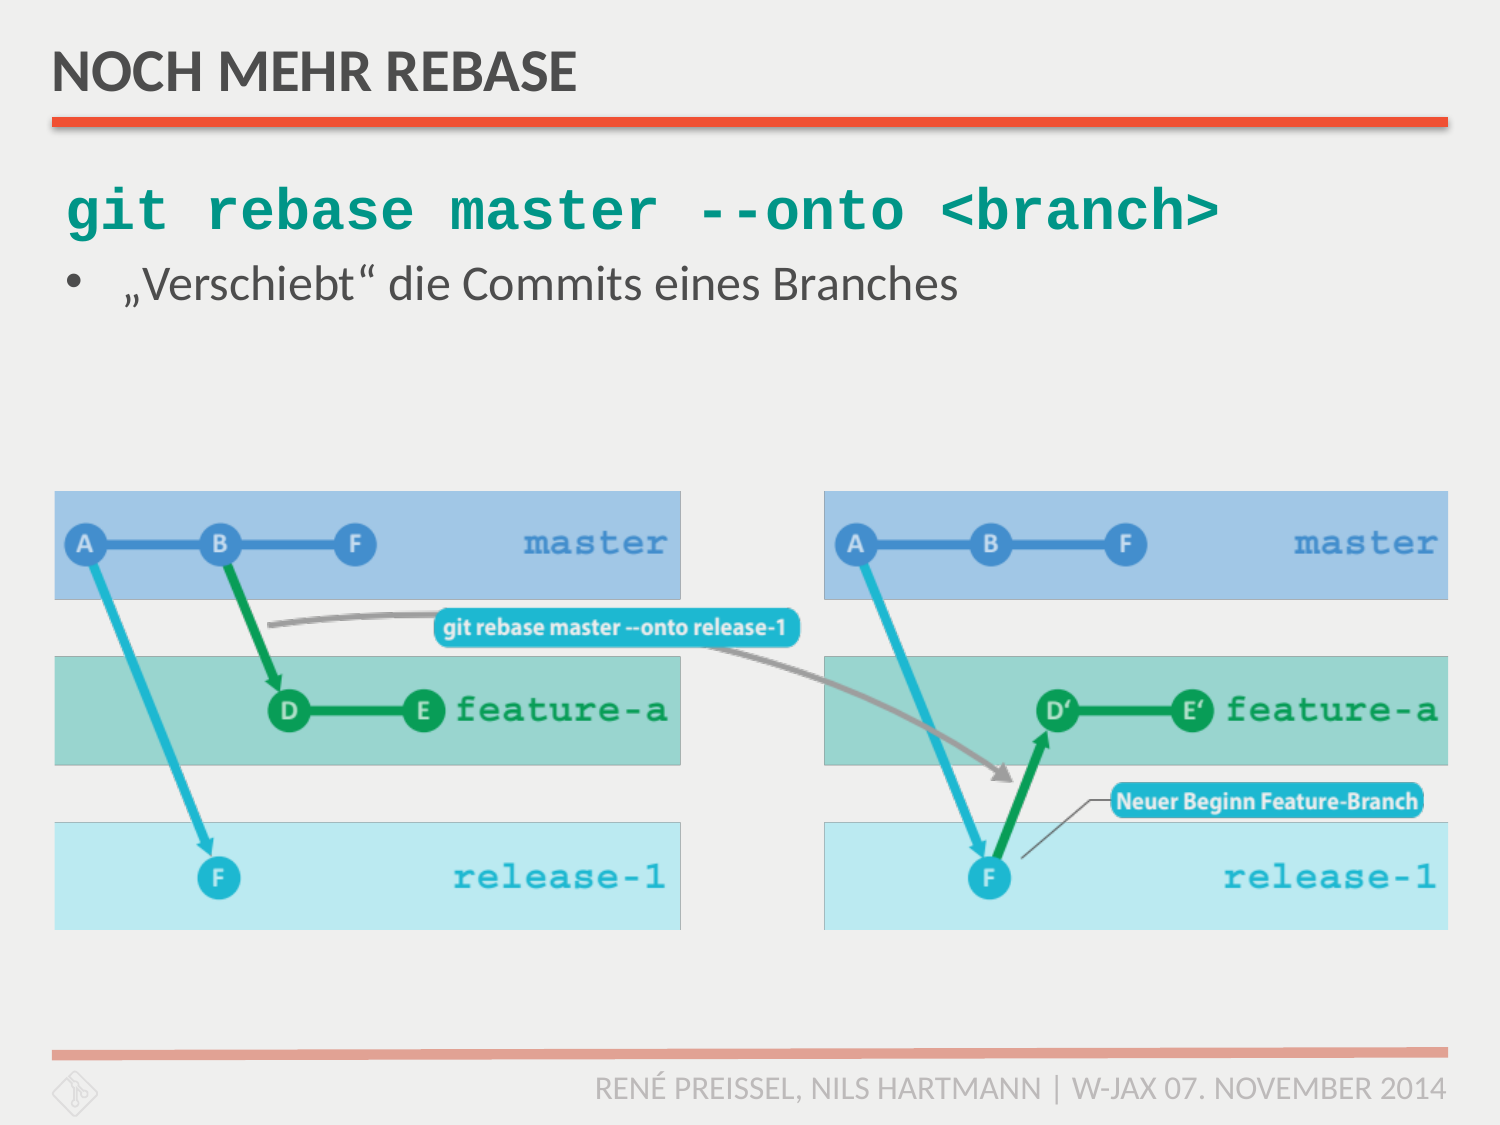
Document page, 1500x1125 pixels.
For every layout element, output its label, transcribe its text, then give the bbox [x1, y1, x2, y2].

picture [54, 491, 1449, 930]
title NOCH MEHR REBASE [51, 30, 1449, 104]
list git rebase master --onto <branch> „Verschiebt“ die Commits eines Branches [64, 170, 1449, 445]
